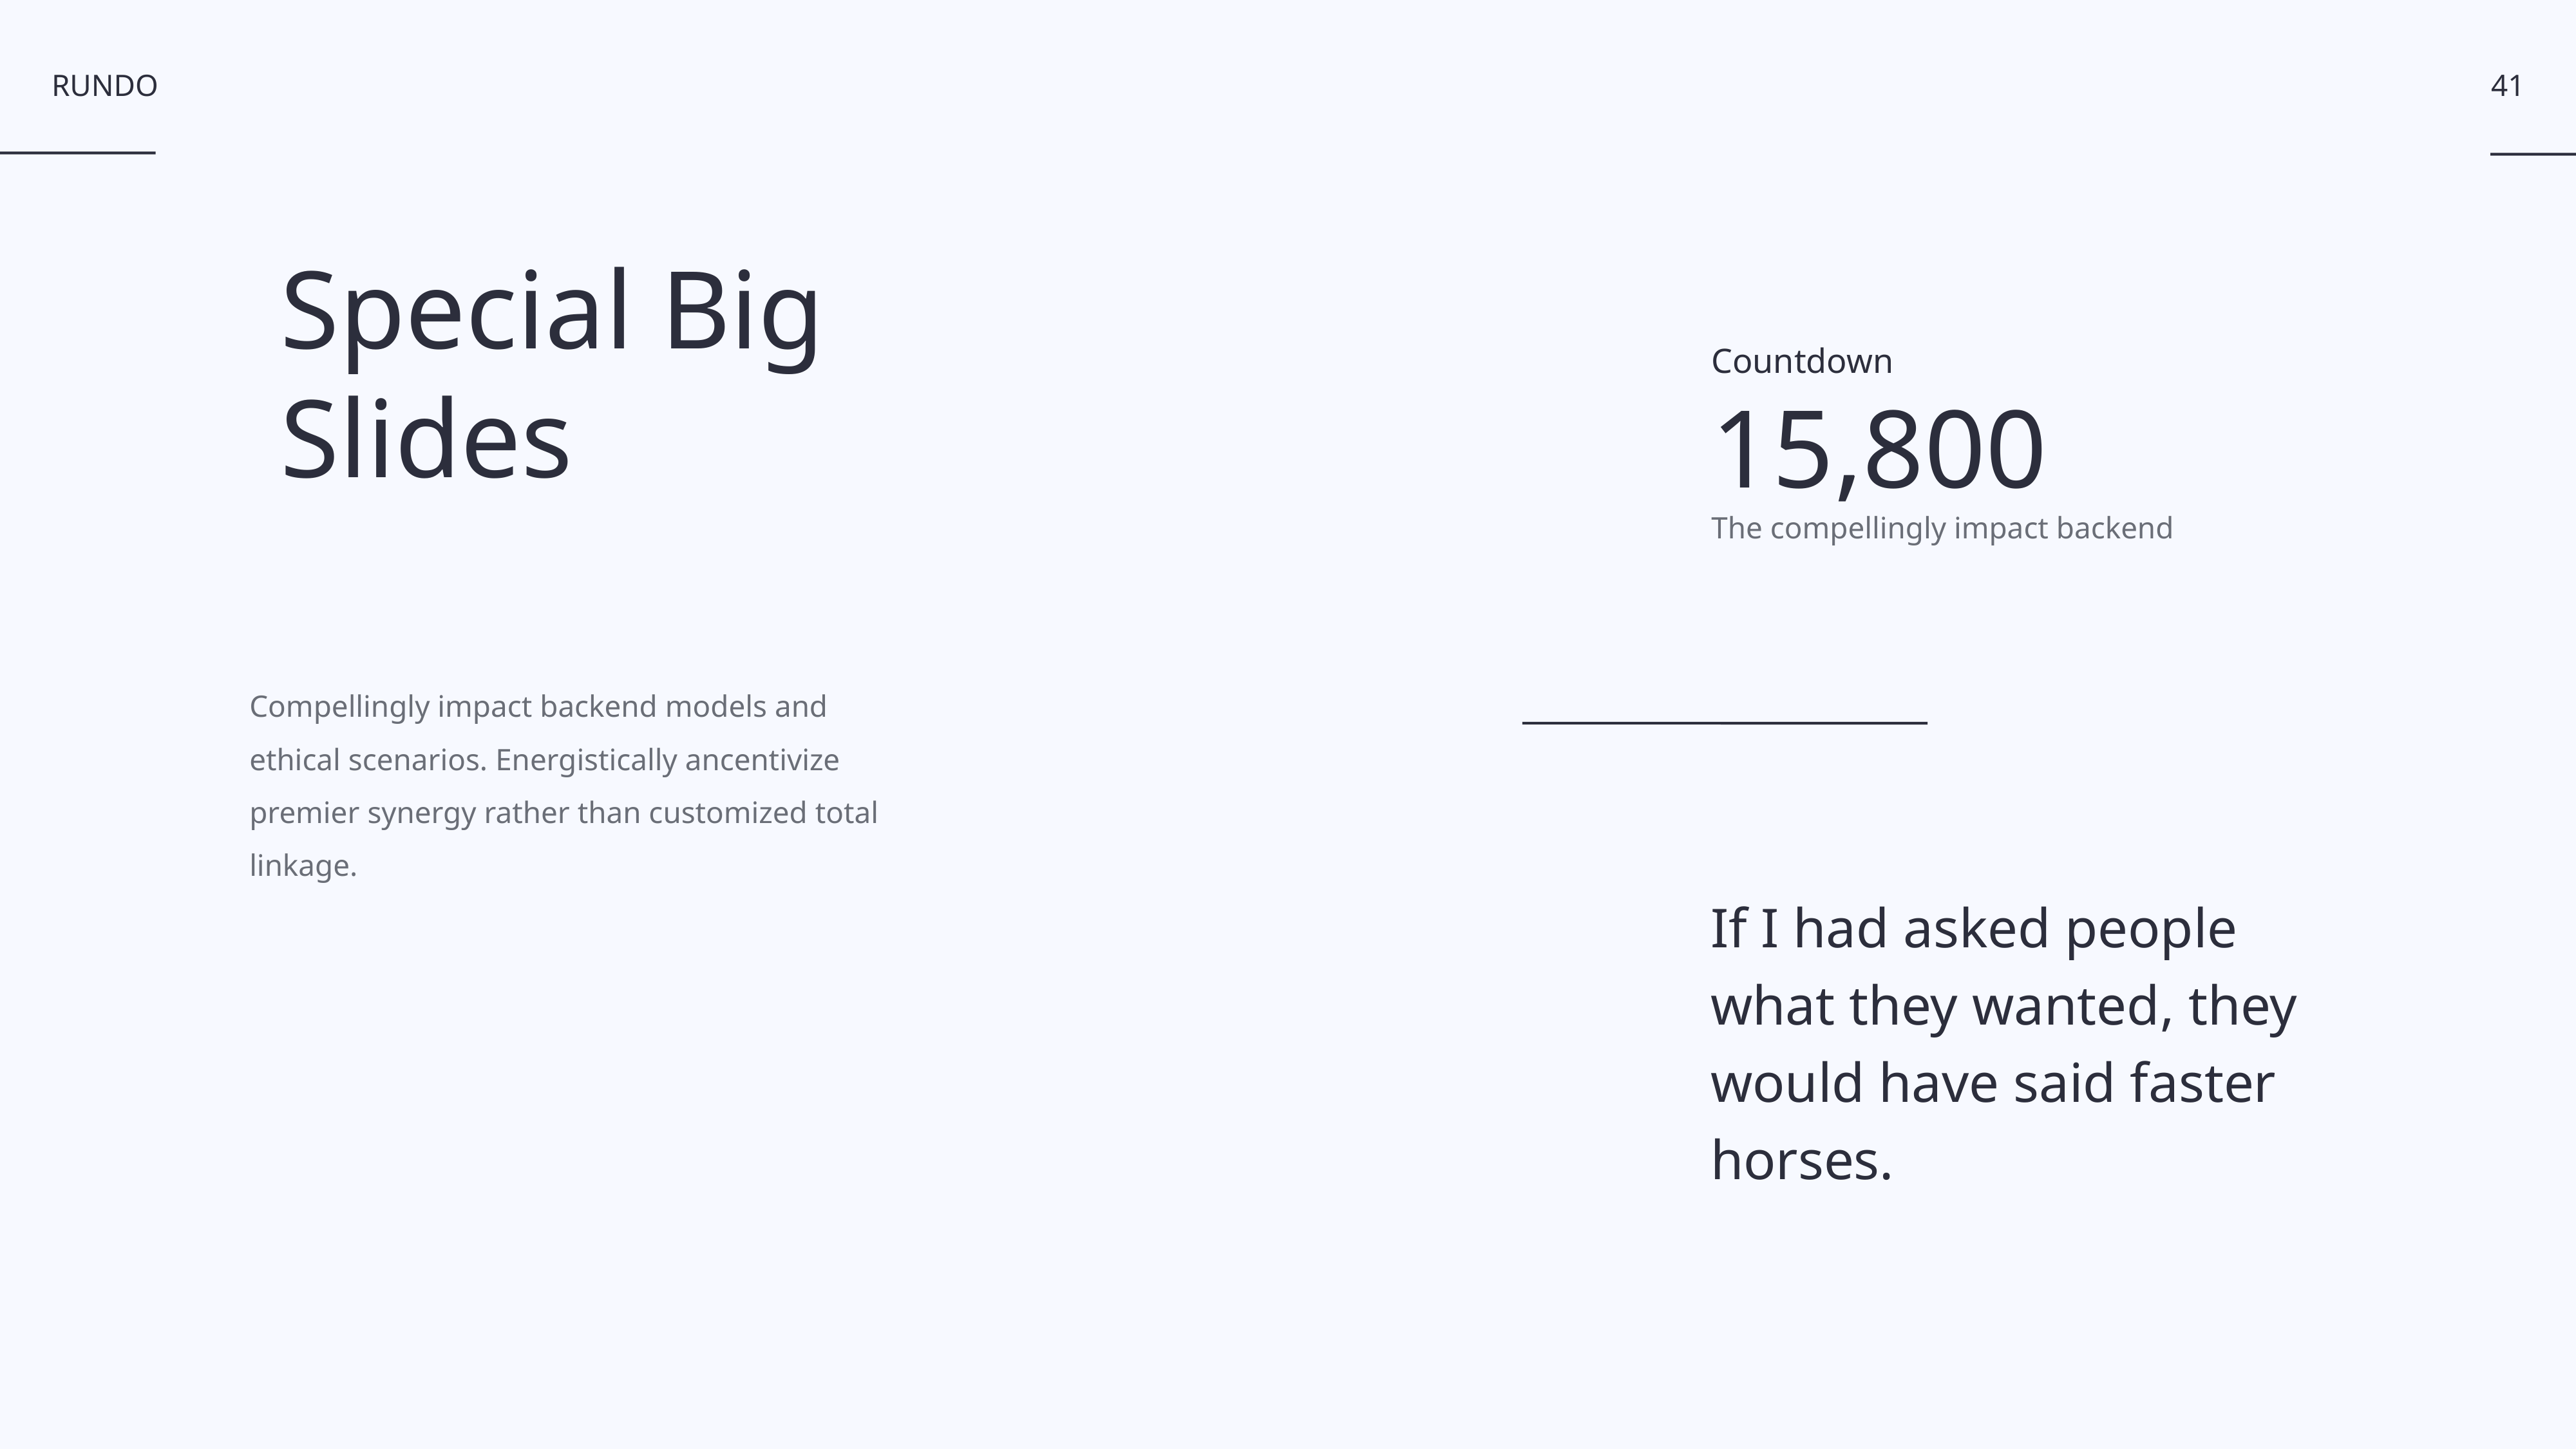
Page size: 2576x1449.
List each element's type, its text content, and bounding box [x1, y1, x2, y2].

text_box Special Big Slides [280, 242, 825, 500]
text_box Countdown 15,800 The compellingly impact backend [1711, 339, 2175, 545]
slide_number 41 [2490, 66, 2526, 106]
text_box If I had asked people what they wanted, they would have said faster horses. [1710, 880, 2298, 1190]
text_box Compellingly impact backend models and ethical scenarios. Energistically ancentivize premier synergy rather than customized total linkage. [249, 670, 879, 883]
